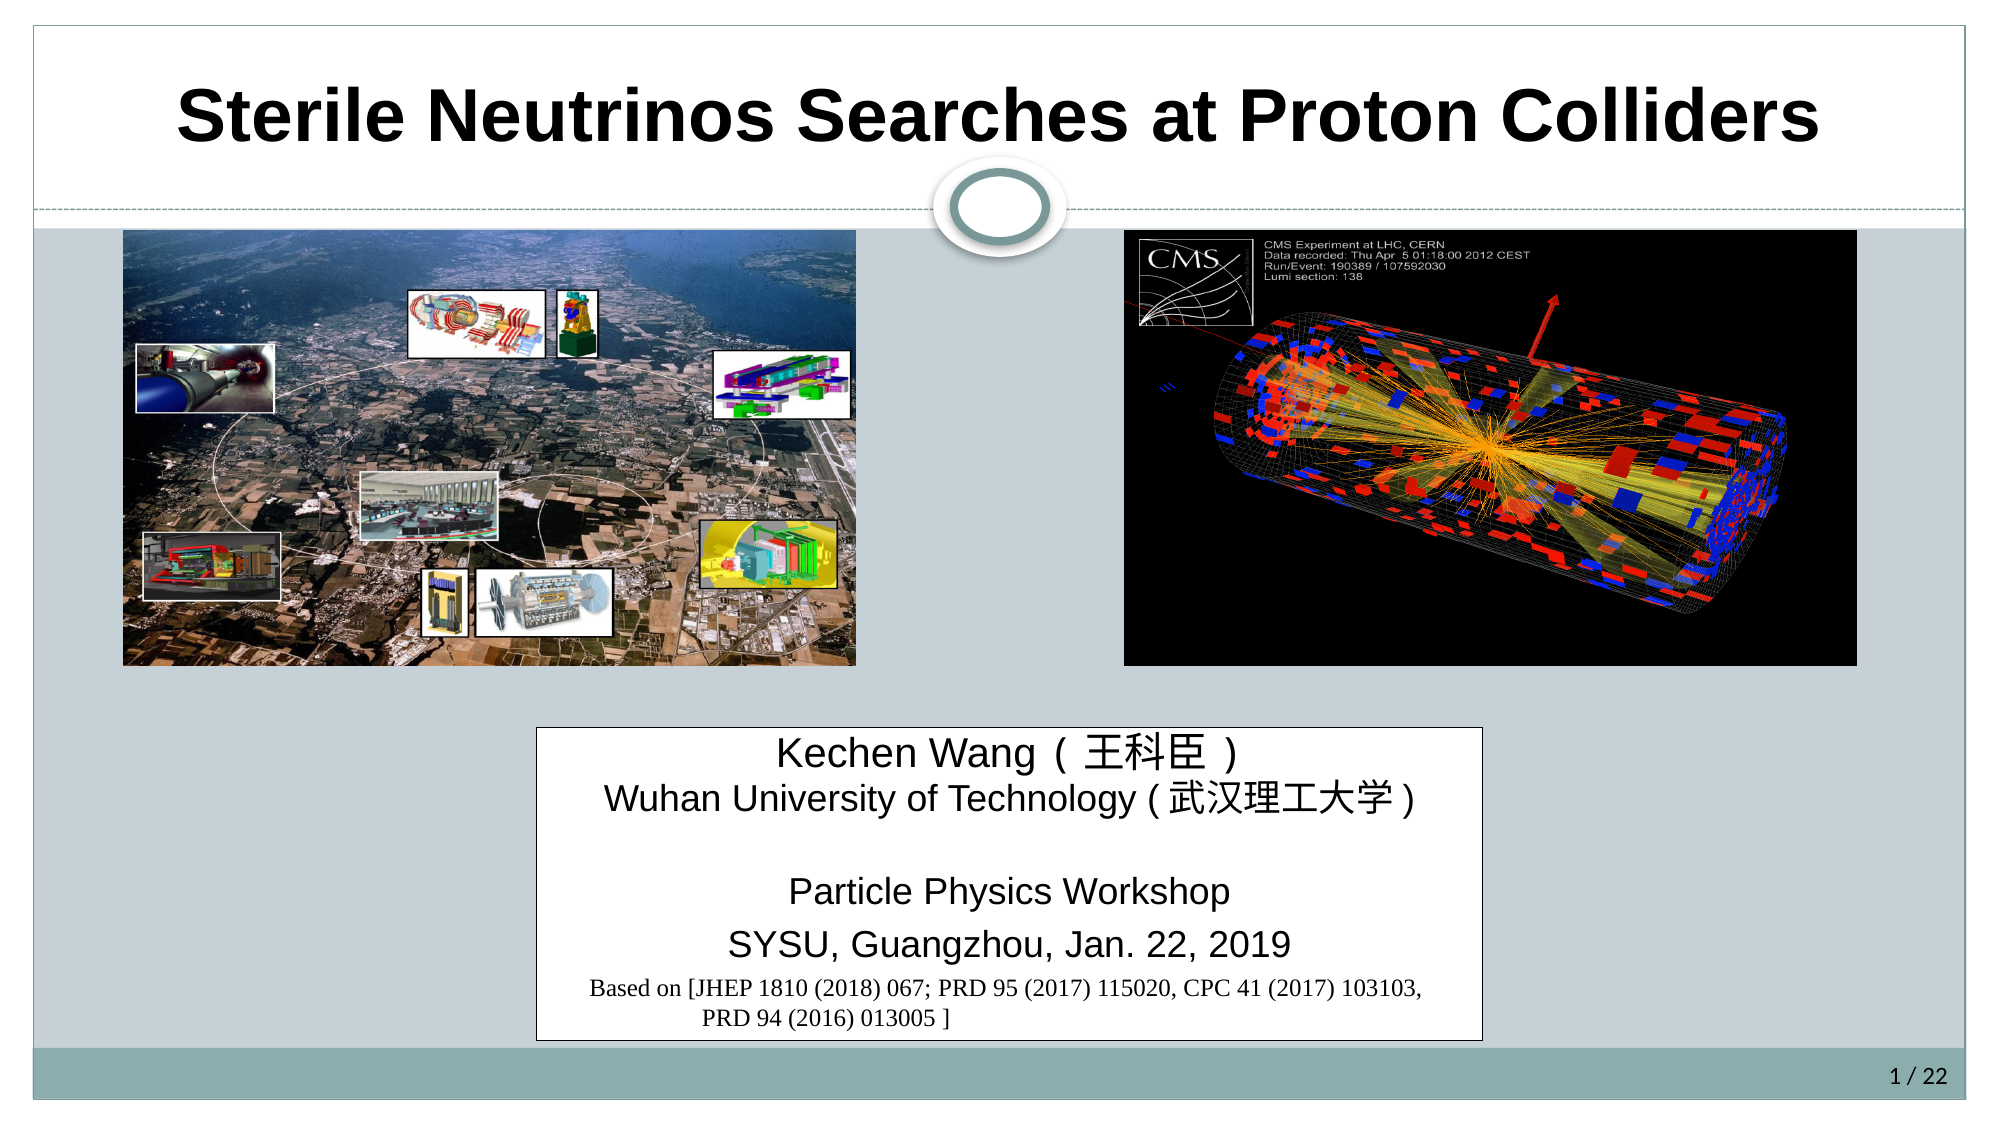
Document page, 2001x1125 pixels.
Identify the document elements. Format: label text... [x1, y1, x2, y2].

text_box 1 / 22 [1842, 1044, 1963, 1105]
picture [1123, 230, 1857, 667]
picture [122, 230, 856, 667]
title Sterile Neutrinos Searches at Proton Colliders [113, 76, 1886, 164]
text_box Based on [JHEP 1810 (2018) 067; PRD 95 (2017) 115020, CPC 41 (2017) 103103, PRD 94 (2016) 013005 ] [574, 964, 1445, 1040]
list Kechen Wang (王科臣) Wuhan University of Technology (武汉理工大学) Particle Physics Workshop SYSU, Guangzhou, Jan. 22, 2019 [536, 727, 1483, 1041]
